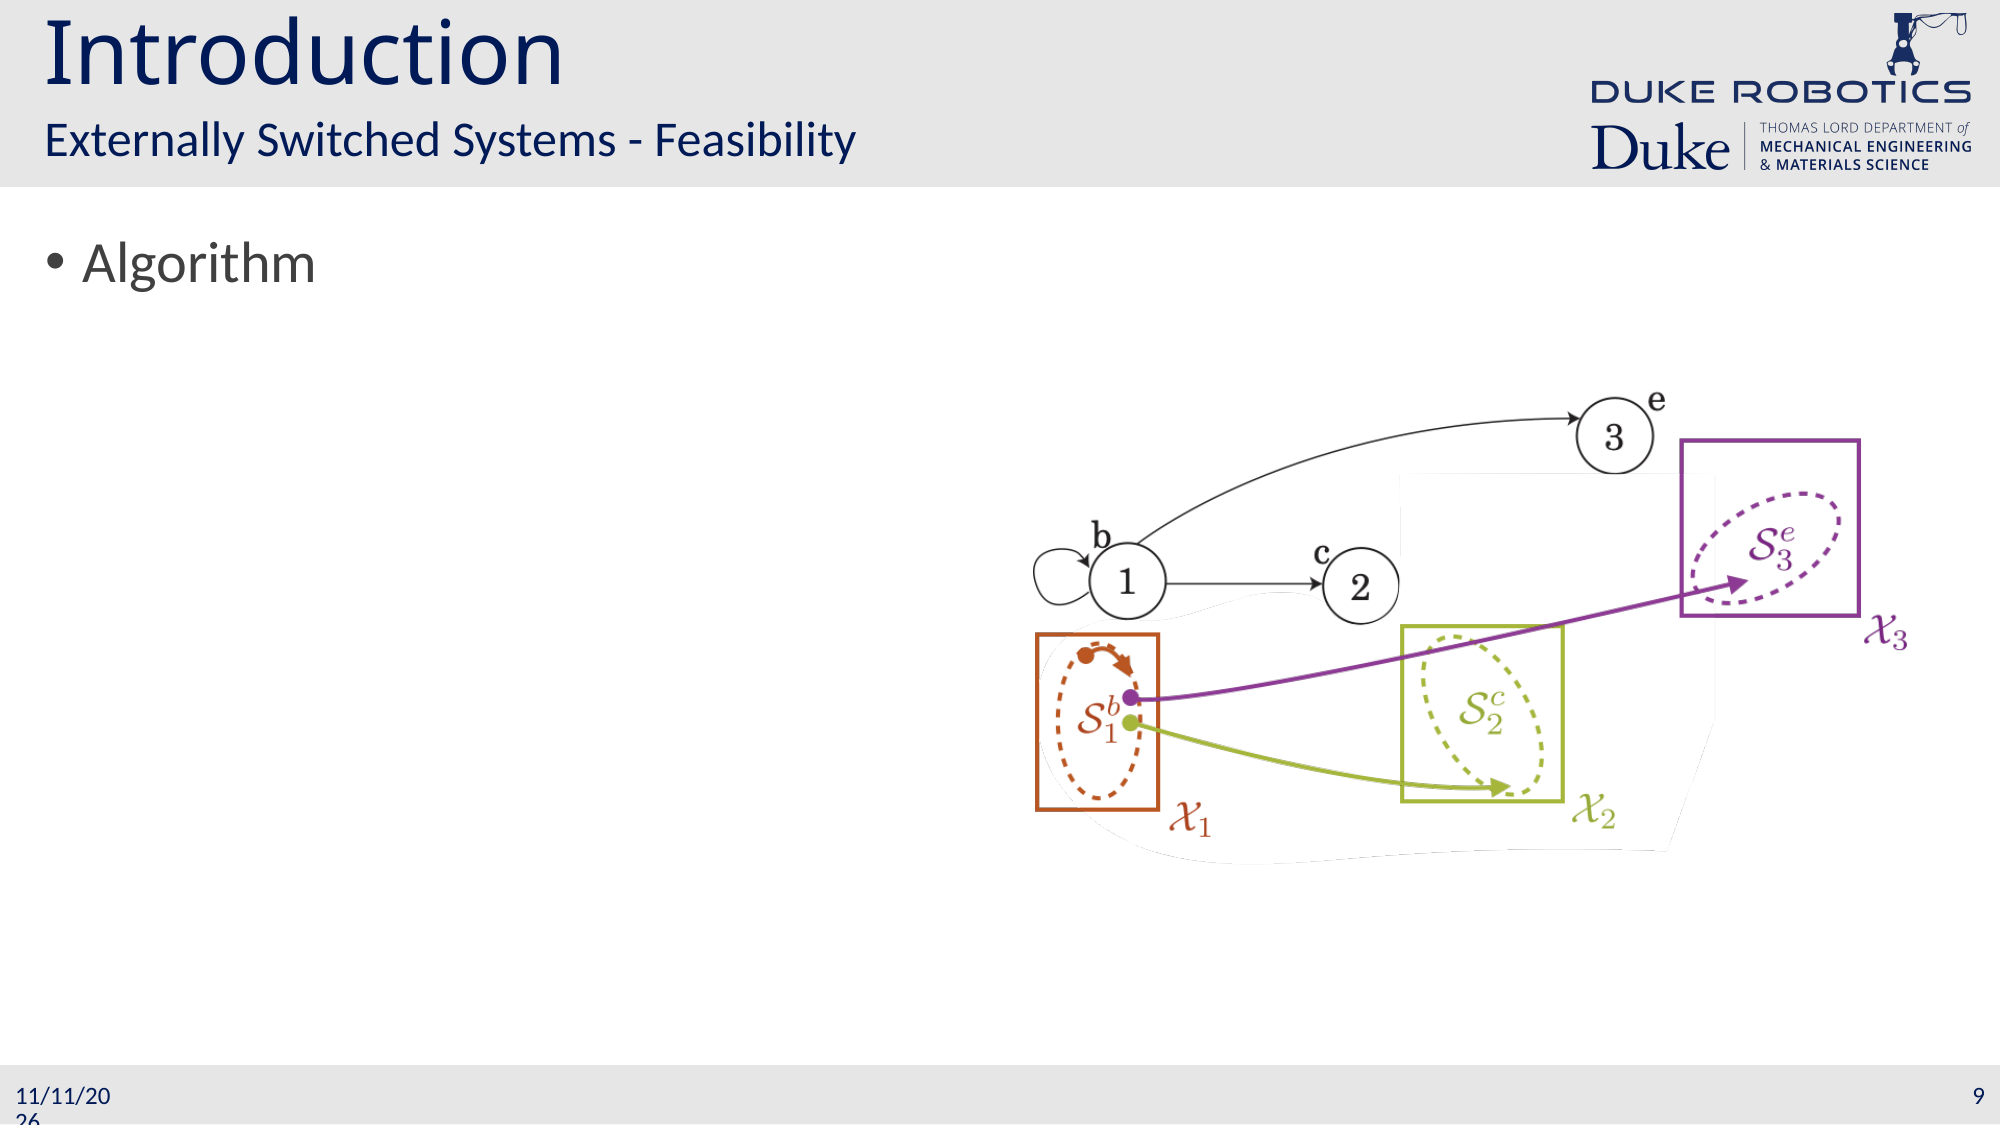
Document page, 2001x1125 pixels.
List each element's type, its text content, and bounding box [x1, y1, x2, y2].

picture [1591, 12, 1971, 98]
slide_number 9 [1862, 1064, 2000, 1125]
footer [137, 1064, 1862, 1125]
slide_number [0, 1065, 137, 1125]
title Introduction [29, 0, 1486, 98]
picture [1033, 378, 1909, 866]
list Algorithm [0, 187, 1034, 1065]
list Externally Switched Systems - Feasibility [29, 98, 2000, 174]
